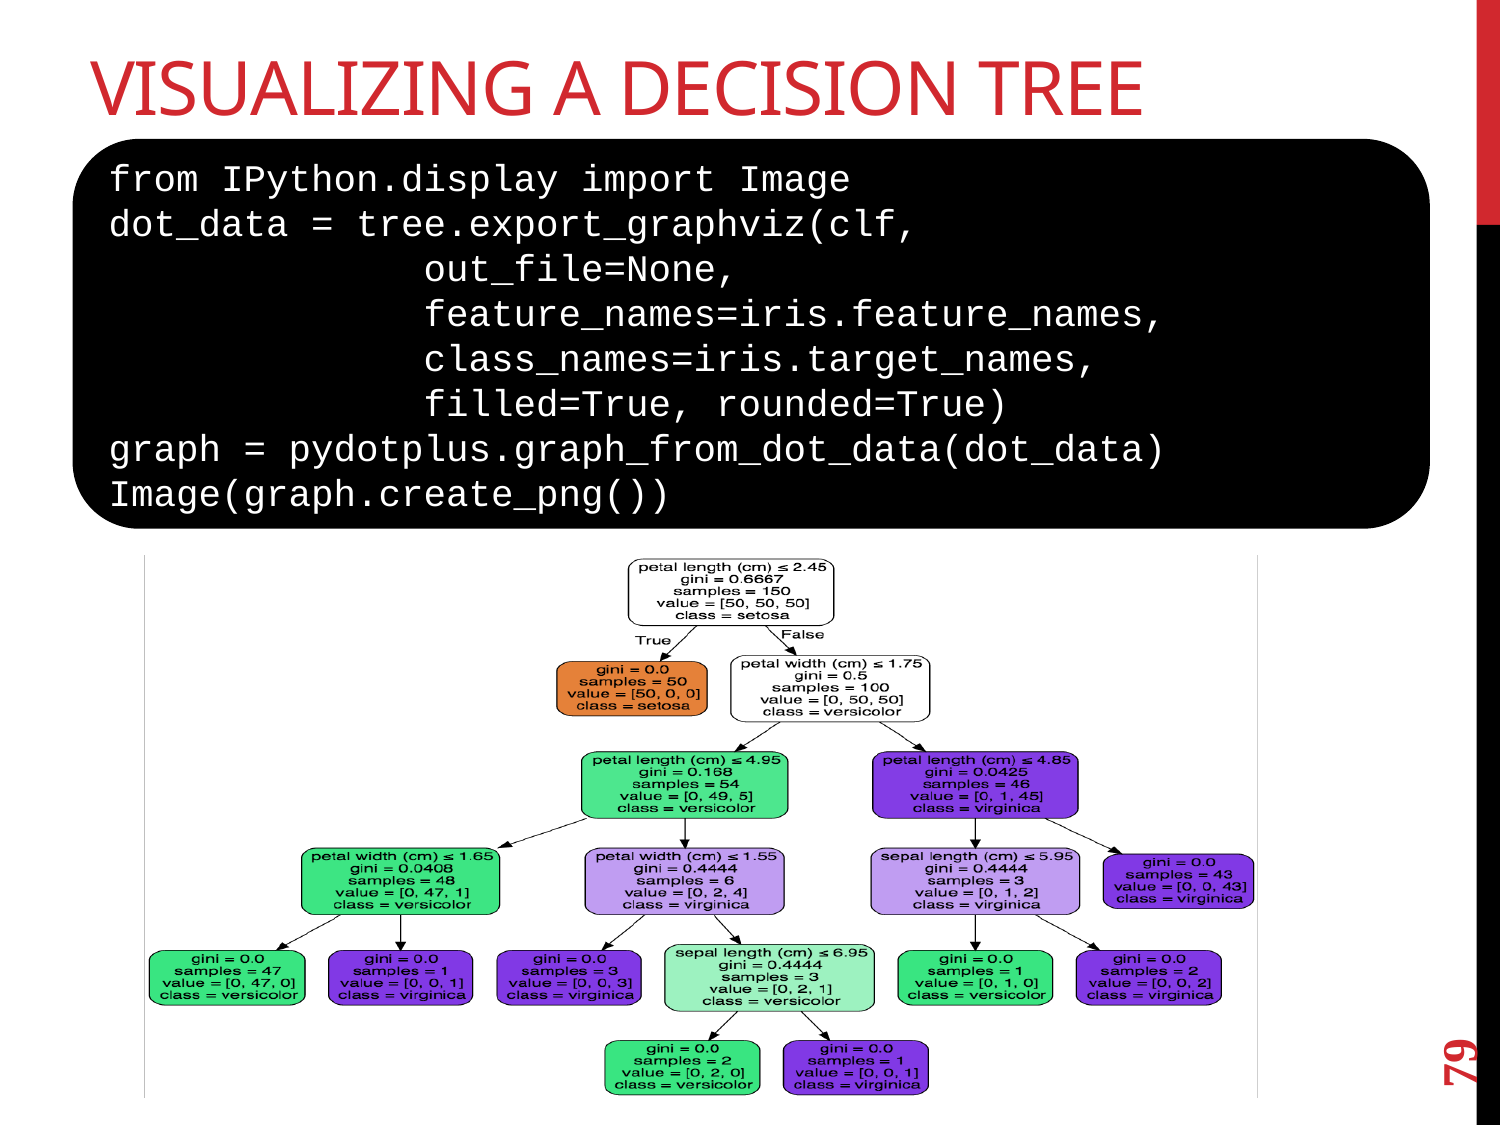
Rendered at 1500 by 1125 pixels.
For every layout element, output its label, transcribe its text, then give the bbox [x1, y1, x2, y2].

picture [144, 554, 1259, 1098]
slide_number 79 [1427, 887, 1488, 1104]
text_box from IPython.display import Image dot_data = tree.export_graphviz(clf, out_file=None, feature_names=iris.feature_names, class_names=iris.target_names, filled=True, rounded=True) graph = pydotplus.graph_from_dot_data(dot_data) Image(graph.create_png()) [72, 138, 1430, 529]
title Visualizing a decision tree [75, 25, 1428, 139]
